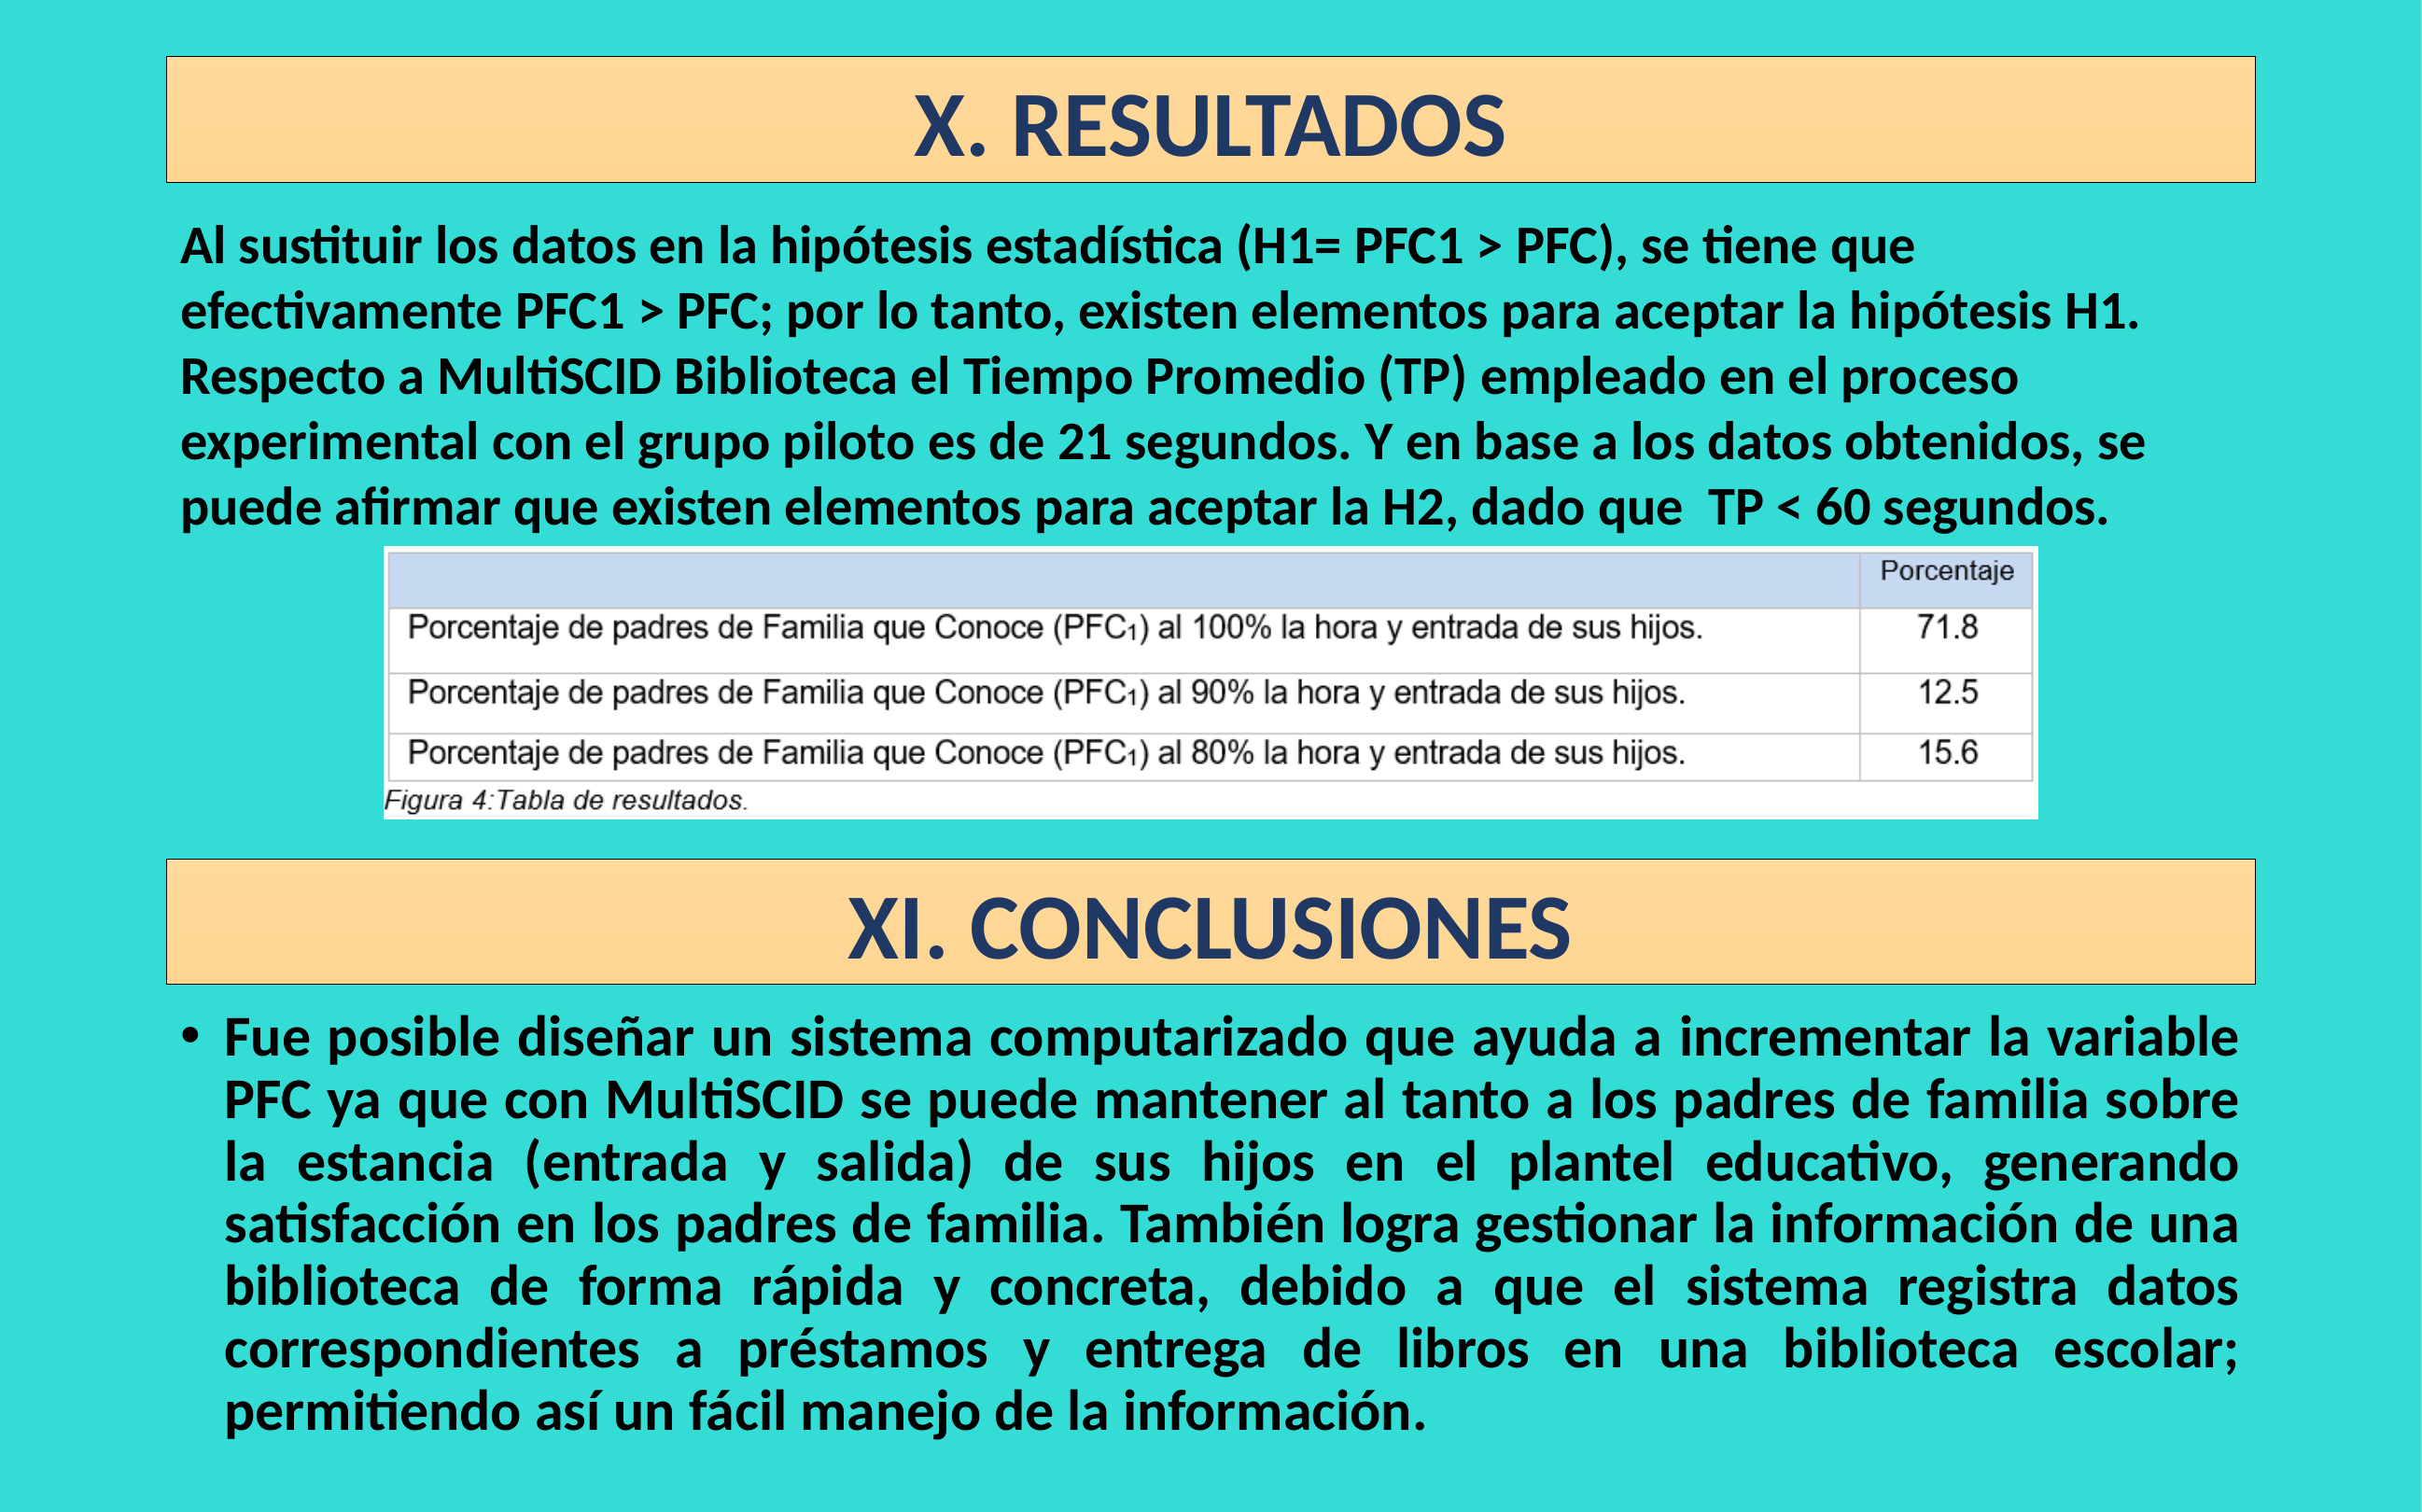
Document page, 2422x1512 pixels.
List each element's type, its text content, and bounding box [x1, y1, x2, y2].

text_box Al sustituir los datos en la hipótesis estadística (H1= PFC1 > PFC), se tiene que efectivamente PFC1 > PFC; por lo tanto, existen elementos para aceptar la hipótesis H1. Respecto a MultiSCID Biblioteca el Tiempo Promedio (TP) empleado en el proceso experimental con el grupo piloto es de 21 segundos. Y en base a los datos obtenidos, se puede afirmar que existen elementos para aceptar la H2, dado que TP < 60 segundos. [166, 202, 2256, 543]
list Fue posible diseñar un sistema computarizado que ayuda a incrementar la variable PFC ya que con MultiSCID se puede mantener al tanto a los padres de familia sobre la estancia (entrada y salida) de sus hijos en el plantel educativo, generando satisfacción en los padres de familia. También logra gestionar la información de una biblioteca de forma rápida y concreta, debido a que el sistema registra datos correspondientes a préstamos y entrega de libros en una biblioteca escolar; permitiendo así un fácil manejo de la información. [166, 999, 2256, 1457]
picture [384, 546, 2038, 819]
text_box X. RESULTADOS [166, 56, 2256, 183]
text_box XI. CONCLUSIONES [166, 859, 2256, 985]
